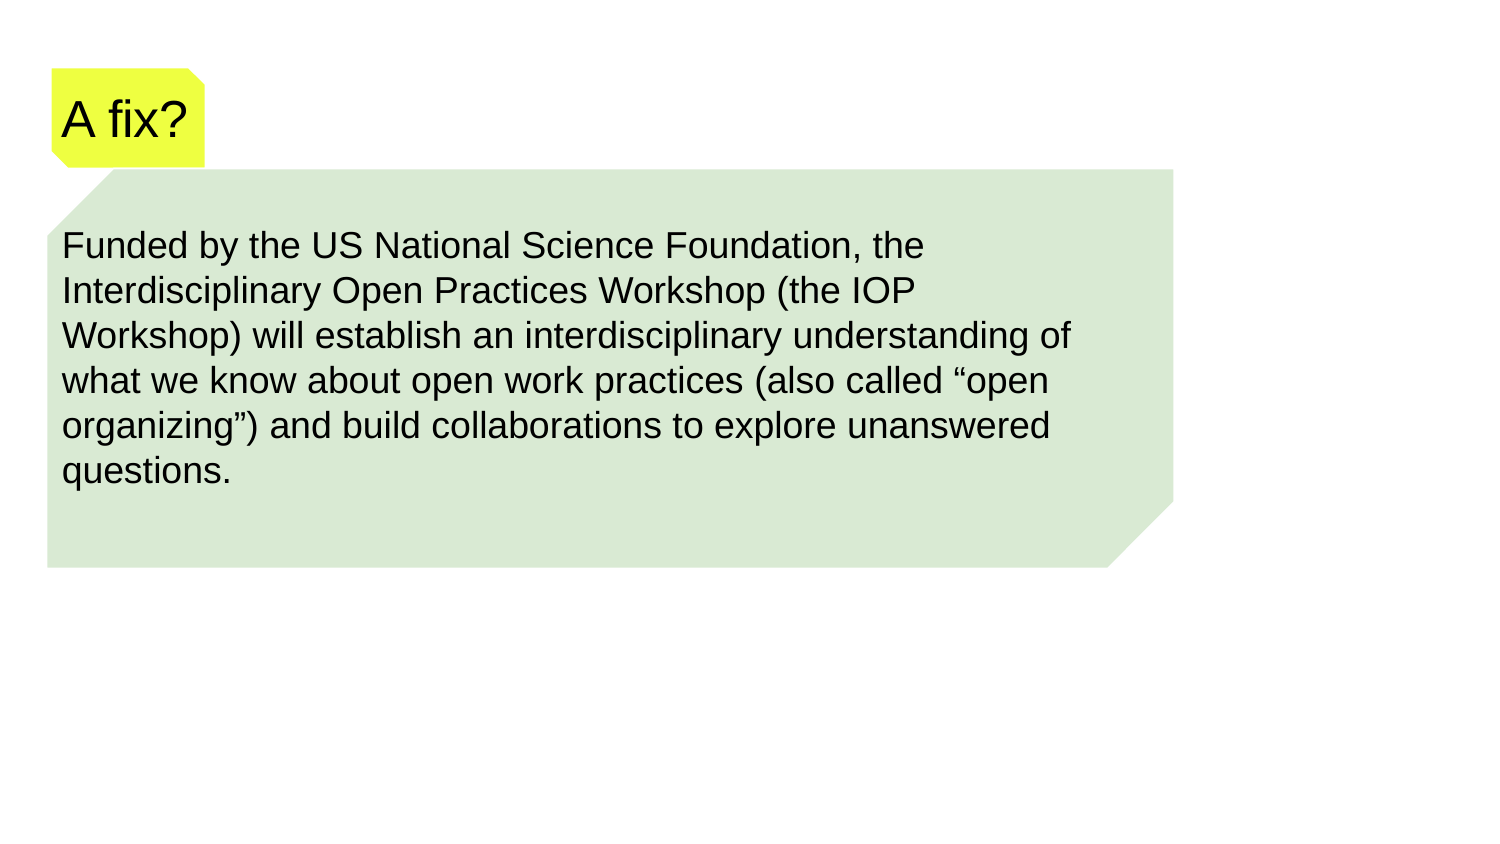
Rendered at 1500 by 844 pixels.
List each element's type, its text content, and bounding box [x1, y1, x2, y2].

text_box [75, 168, 1175, 569]
text_box [64, 165, 206, 169]
text_box Funded by the US National Science Foundation, the Interdisciplinary Open Practices Workshop (the IOP Workshop) will establish an interdisciplinary understanding of what we know about open work practices (also called “open organizing”) and build collaborations to explore unanswered questions. [46, 206, 1096, 815]
title A fix? [46, 70, 560, 165]
